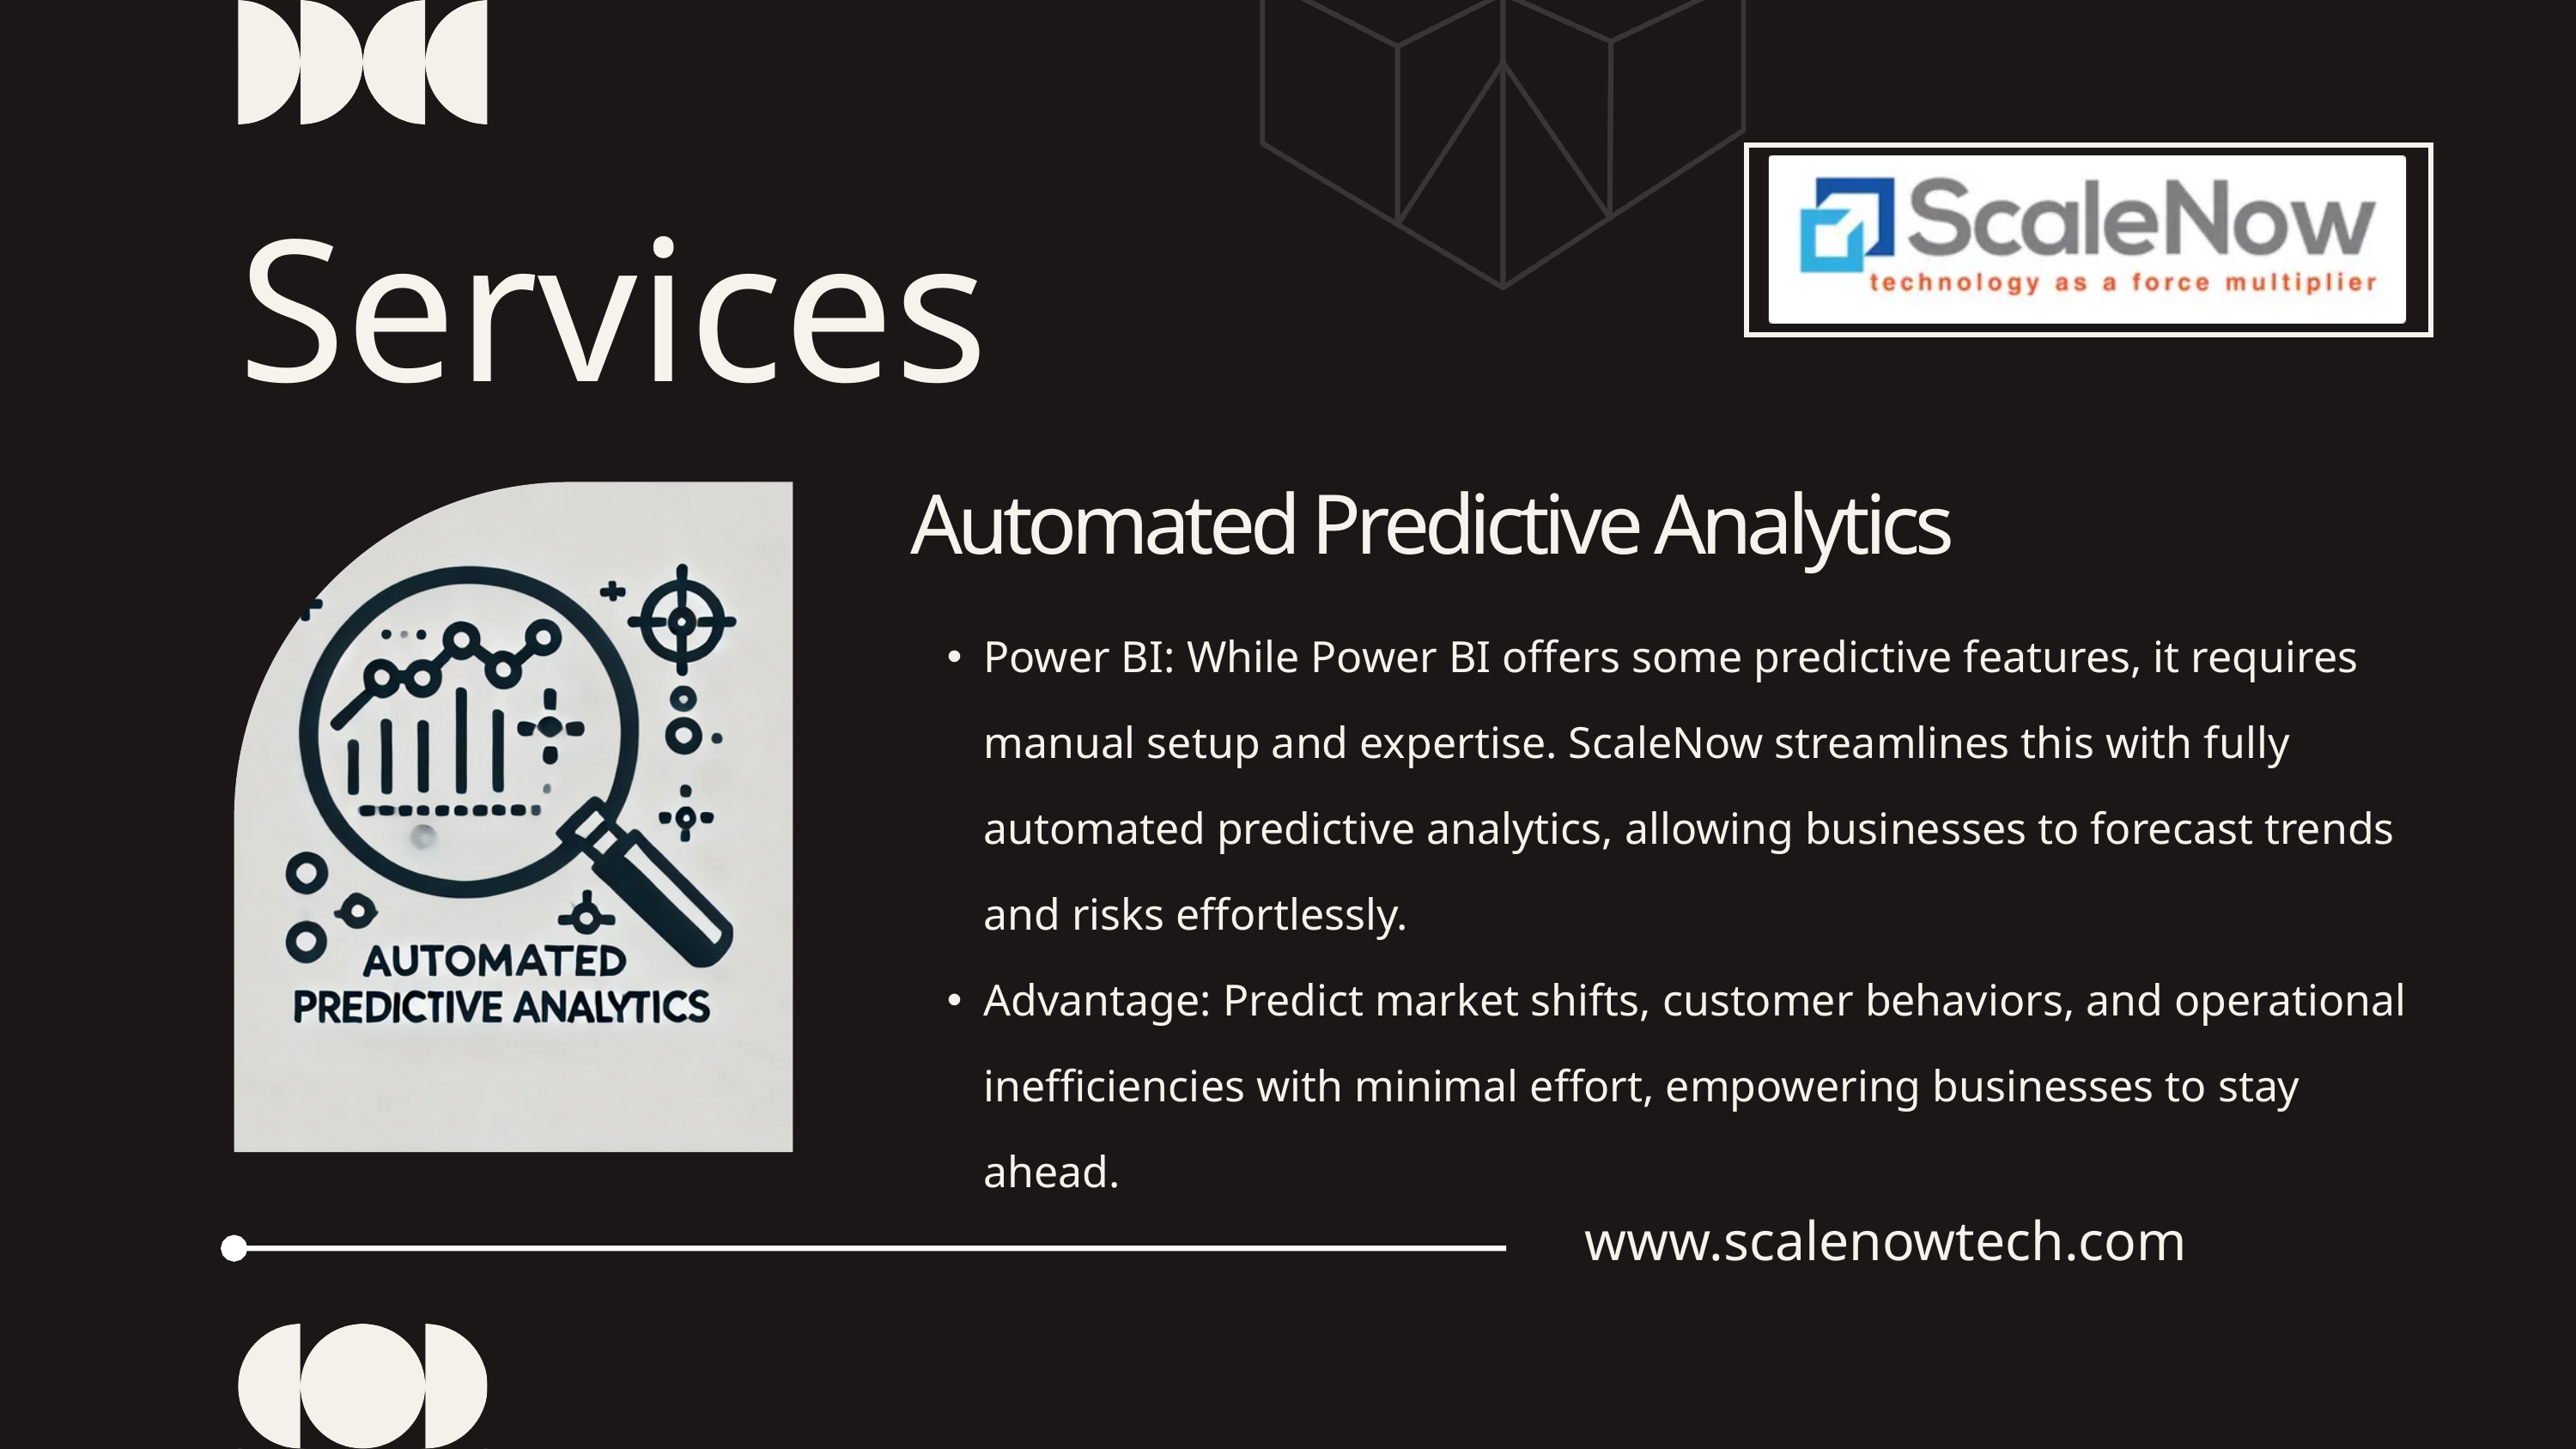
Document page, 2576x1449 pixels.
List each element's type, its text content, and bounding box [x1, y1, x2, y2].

text_box Services [238, 232, 1194, 421]
text_box [1259, 0, 1747, 290]
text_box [234, 482, 793, 1153]
text_box Automated Predictive Analytics [910, 491, 2188, 571]
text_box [1746, 144, 2432, 336]
text_box www.scalenowtech.com [1584, 1217, 2466, 1272]
text_box [238, 0, 488, 124]
text_box Power BI: While Power BI offers some predictive features, it requires manual setup and expertise. ScaleNow streamlines this with fully automated predictive analytics, allowing businesses to forecast trends and risks effortlessly. Advantage: Predict market shifts, customer behaviors, and operational inefficiencies with minimal effort, empowering businesses to stay ahead. [910, 595, 2432, 1197]
text_box [225, 1239, 1507, 1258]
text_box [238, 1324, 488, 1449]
